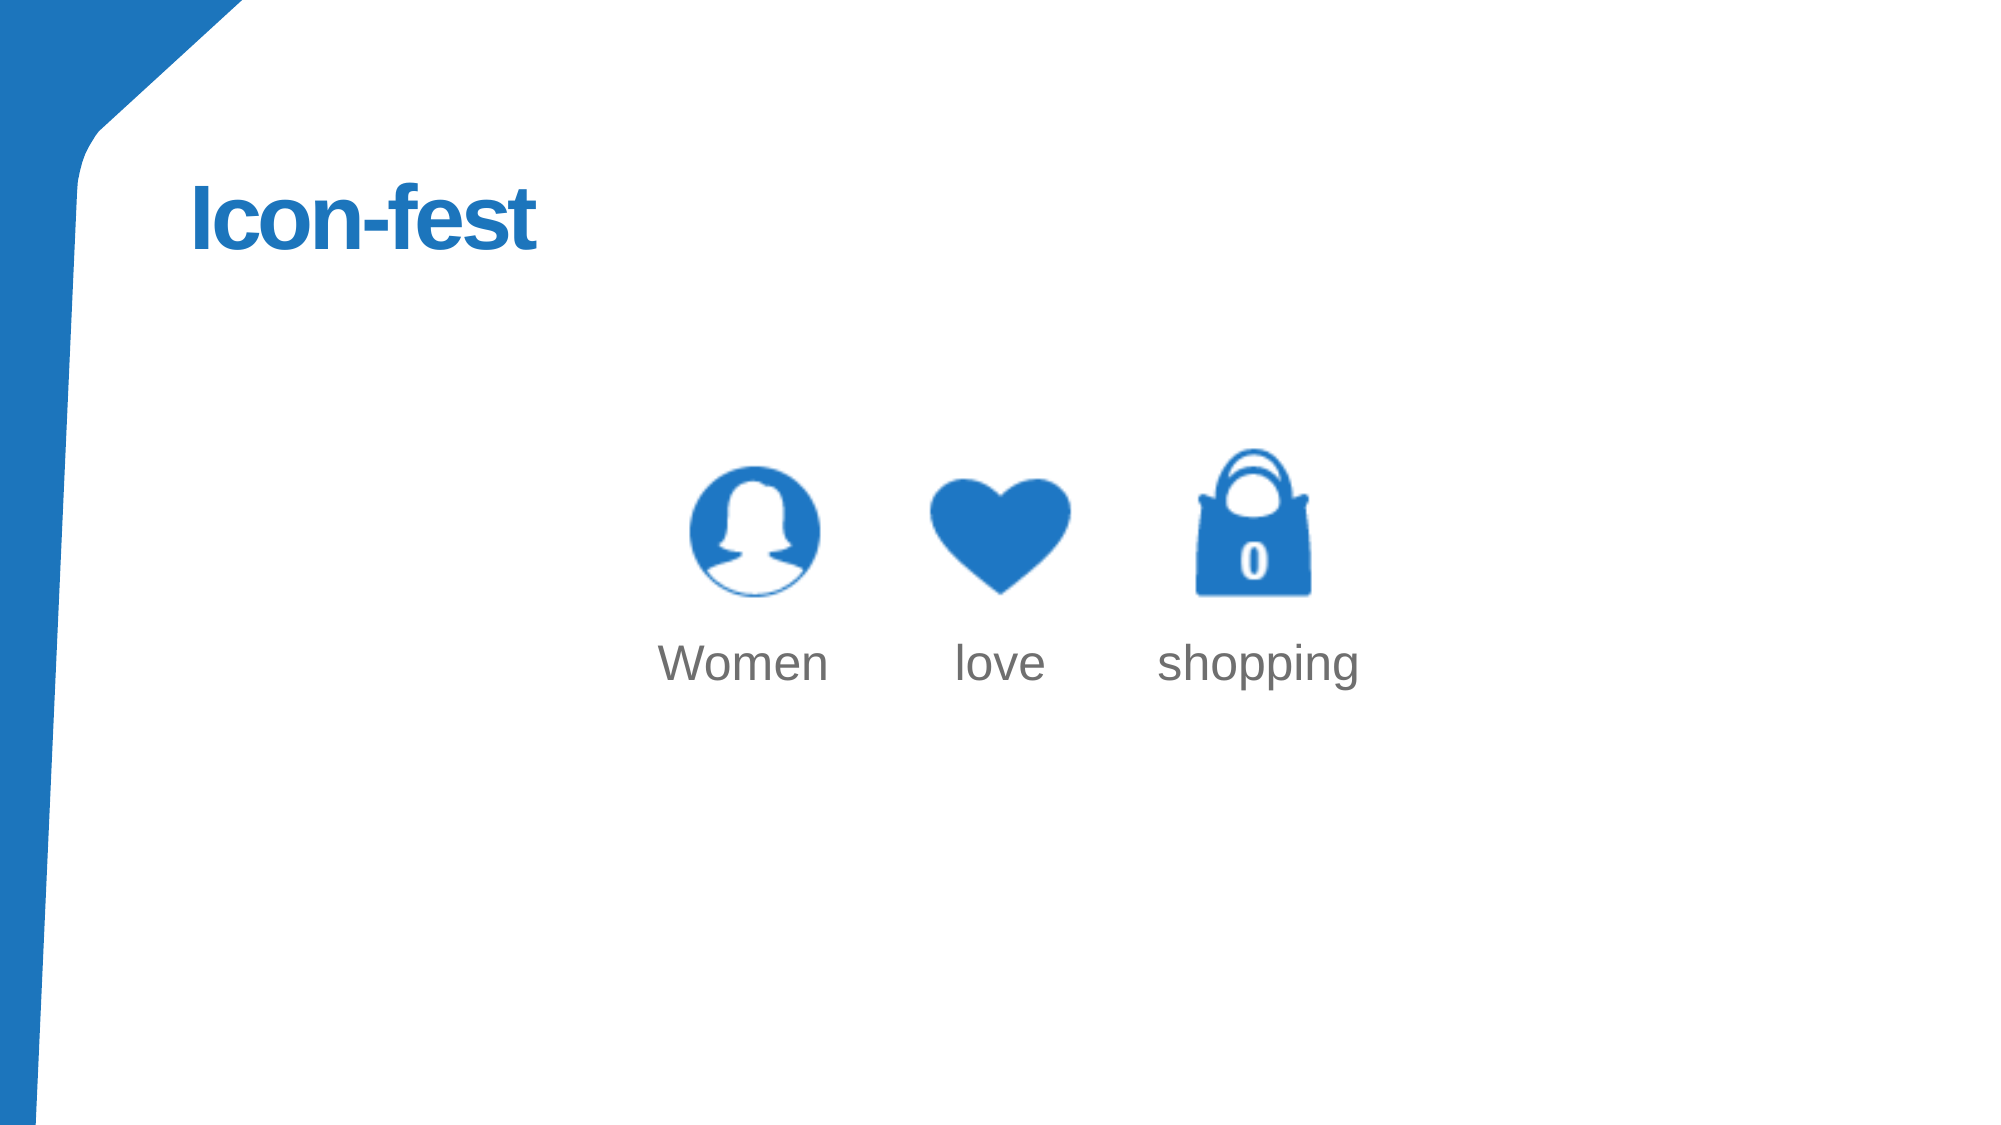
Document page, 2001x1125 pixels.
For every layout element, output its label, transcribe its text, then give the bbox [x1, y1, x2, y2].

text_box Women love shopping [642, 622, 1404, 698]
title Icon-fest [174, 59, 1825, 278]
picture [658, 432, 1342, 623]
